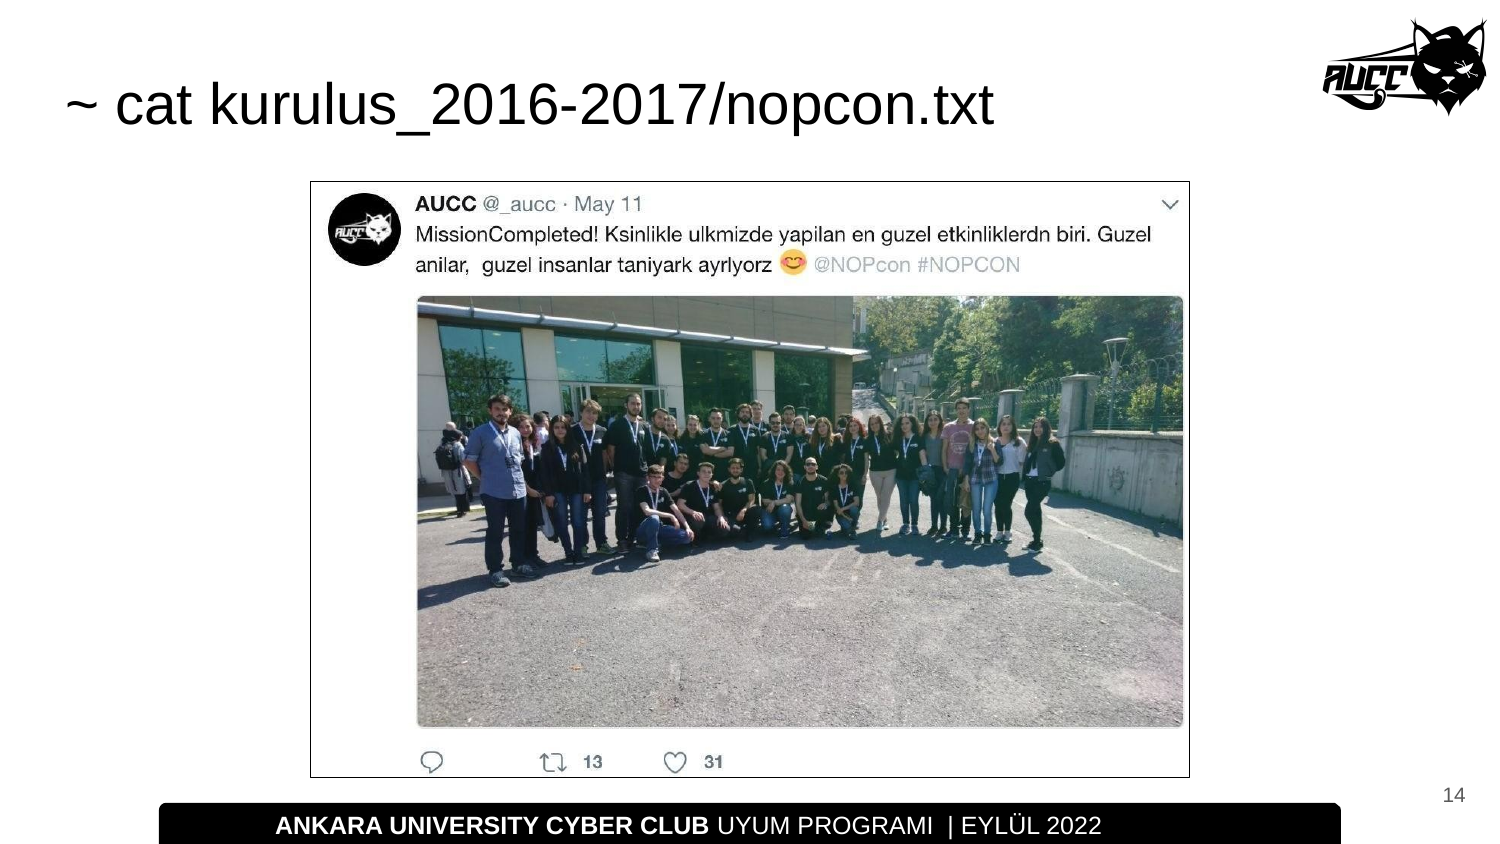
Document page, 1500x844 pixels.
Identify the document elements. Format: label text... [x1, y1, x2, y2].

picture [1321, 16, 1488, 118]
slide_number ‹#› [1436, 781, 1475, 844]
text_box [159, 803, 1341, 844]
title ~ cat kurulus_2016-2017/nopcon.txt [63, 64, 1092, 208]
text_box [310, 181, 1190, 778]
